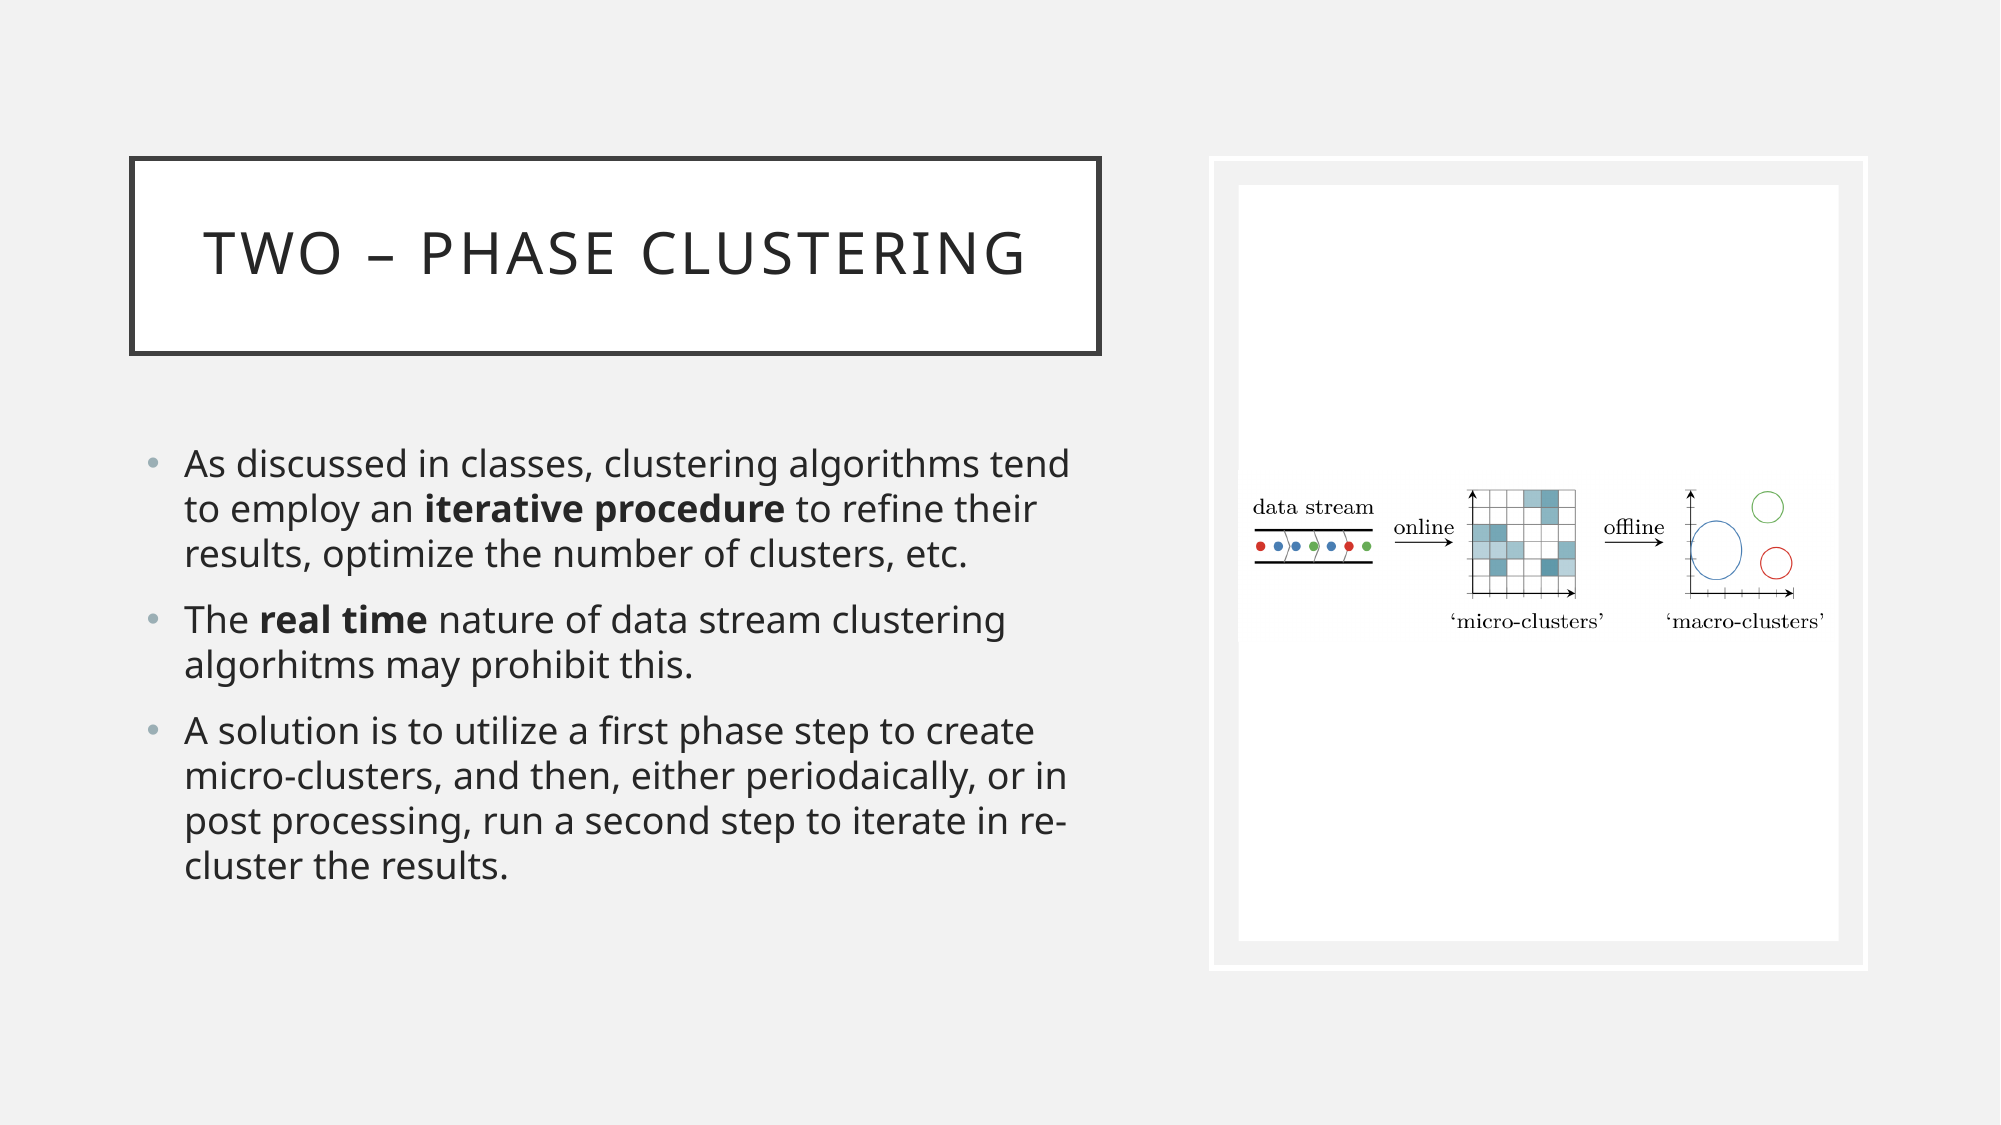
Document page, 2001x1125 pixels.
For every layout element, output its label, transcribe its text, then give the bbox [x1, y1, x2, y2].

list As discussed in classes, clustering algorithms tend to employ an iterative procedure to refine their results, optimize the number of clusters, etc. The real time nature of data stream clustering algorhitms may prohibit this. A solution is to utilize a first phase step to create micro-clusters, and then, either periodaically, or in post processing, run a second step to iterate in re-cluster the results. [131, 432, 1110, 968]
text_box [1238, 184, 1840, 942]
title Two – Phase Clustering [129, 156, 1102, 356]
text_box [1211, 157, 1867, 969]
picture [1238, 470, 1835, 642]
